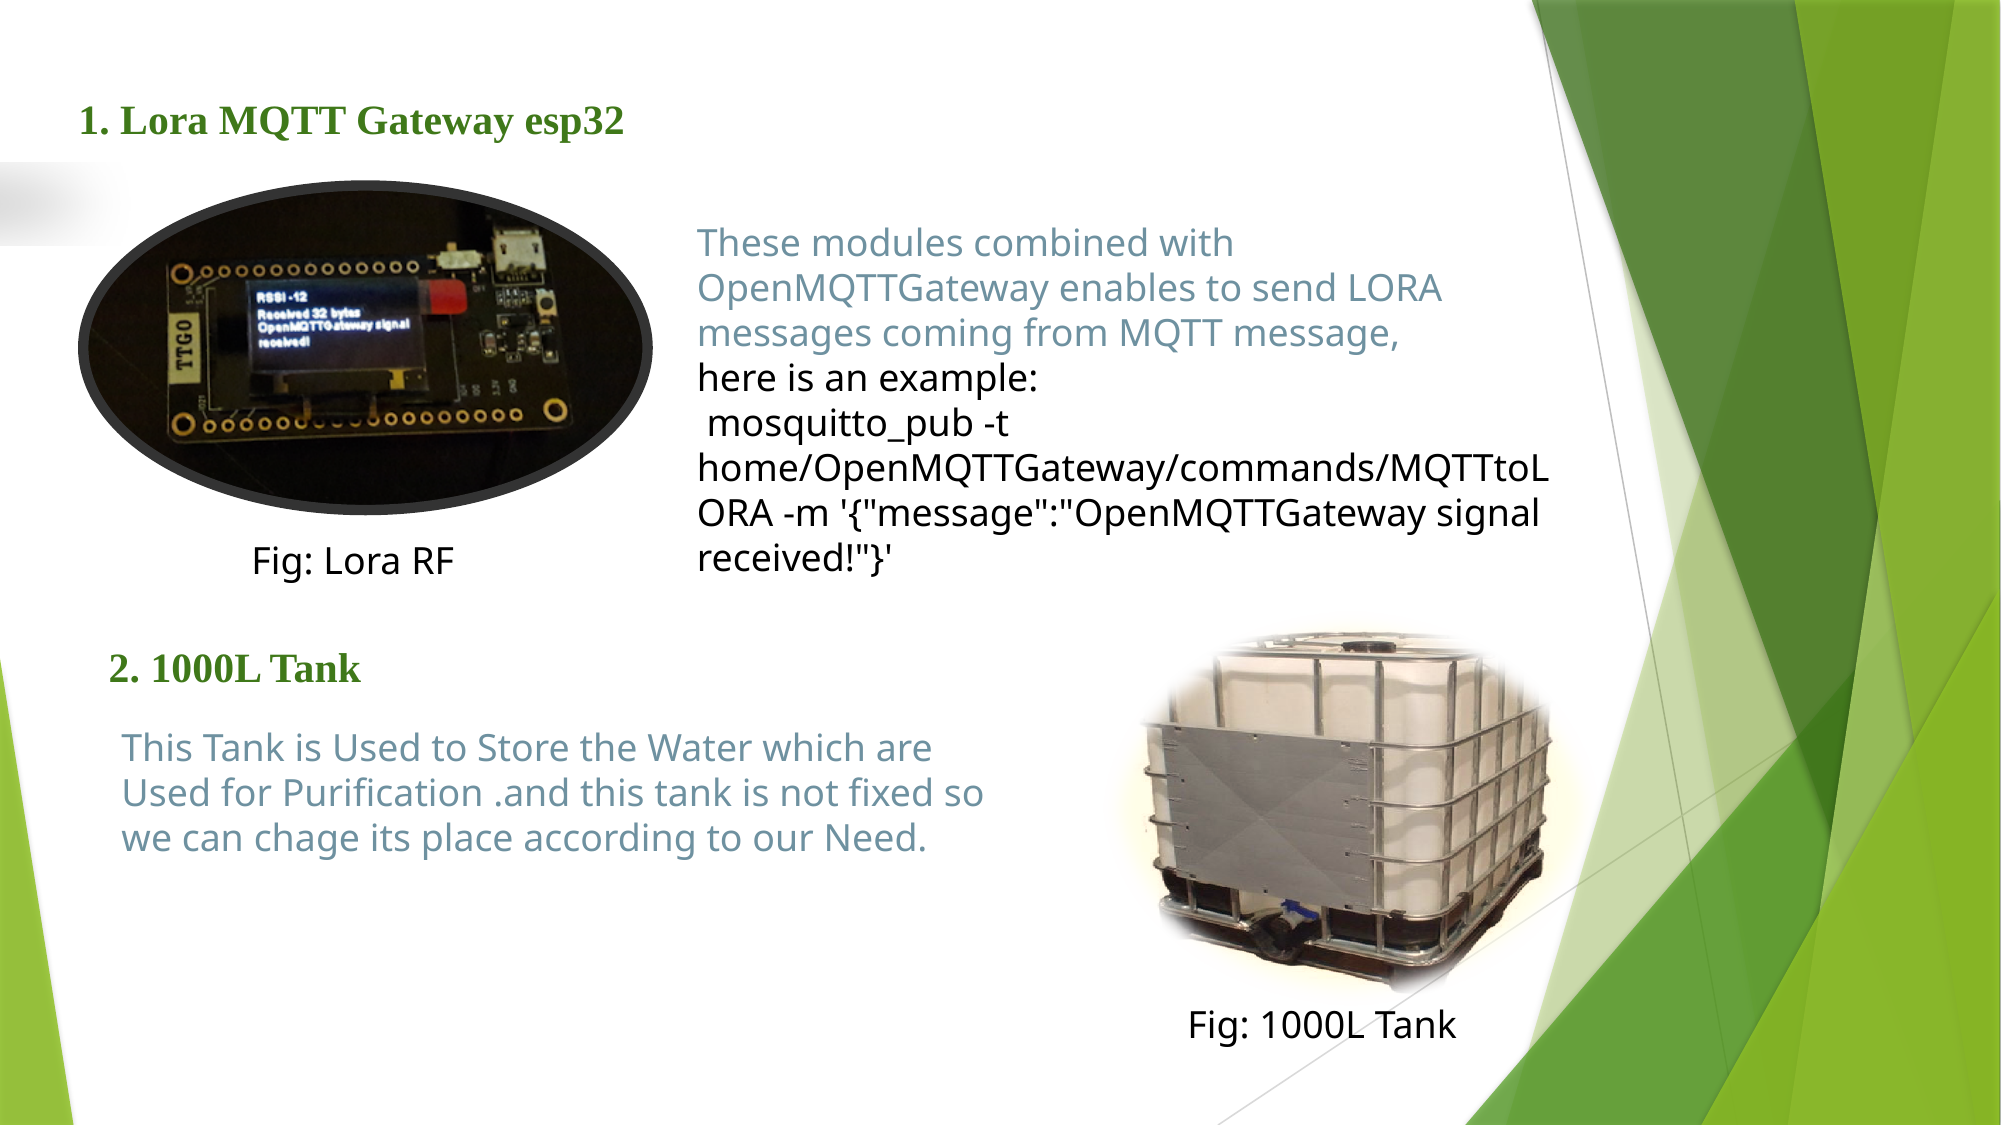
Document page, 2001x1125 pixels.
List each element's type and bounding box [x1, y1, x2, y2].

text_box [62, 84, 1602, 1055]
